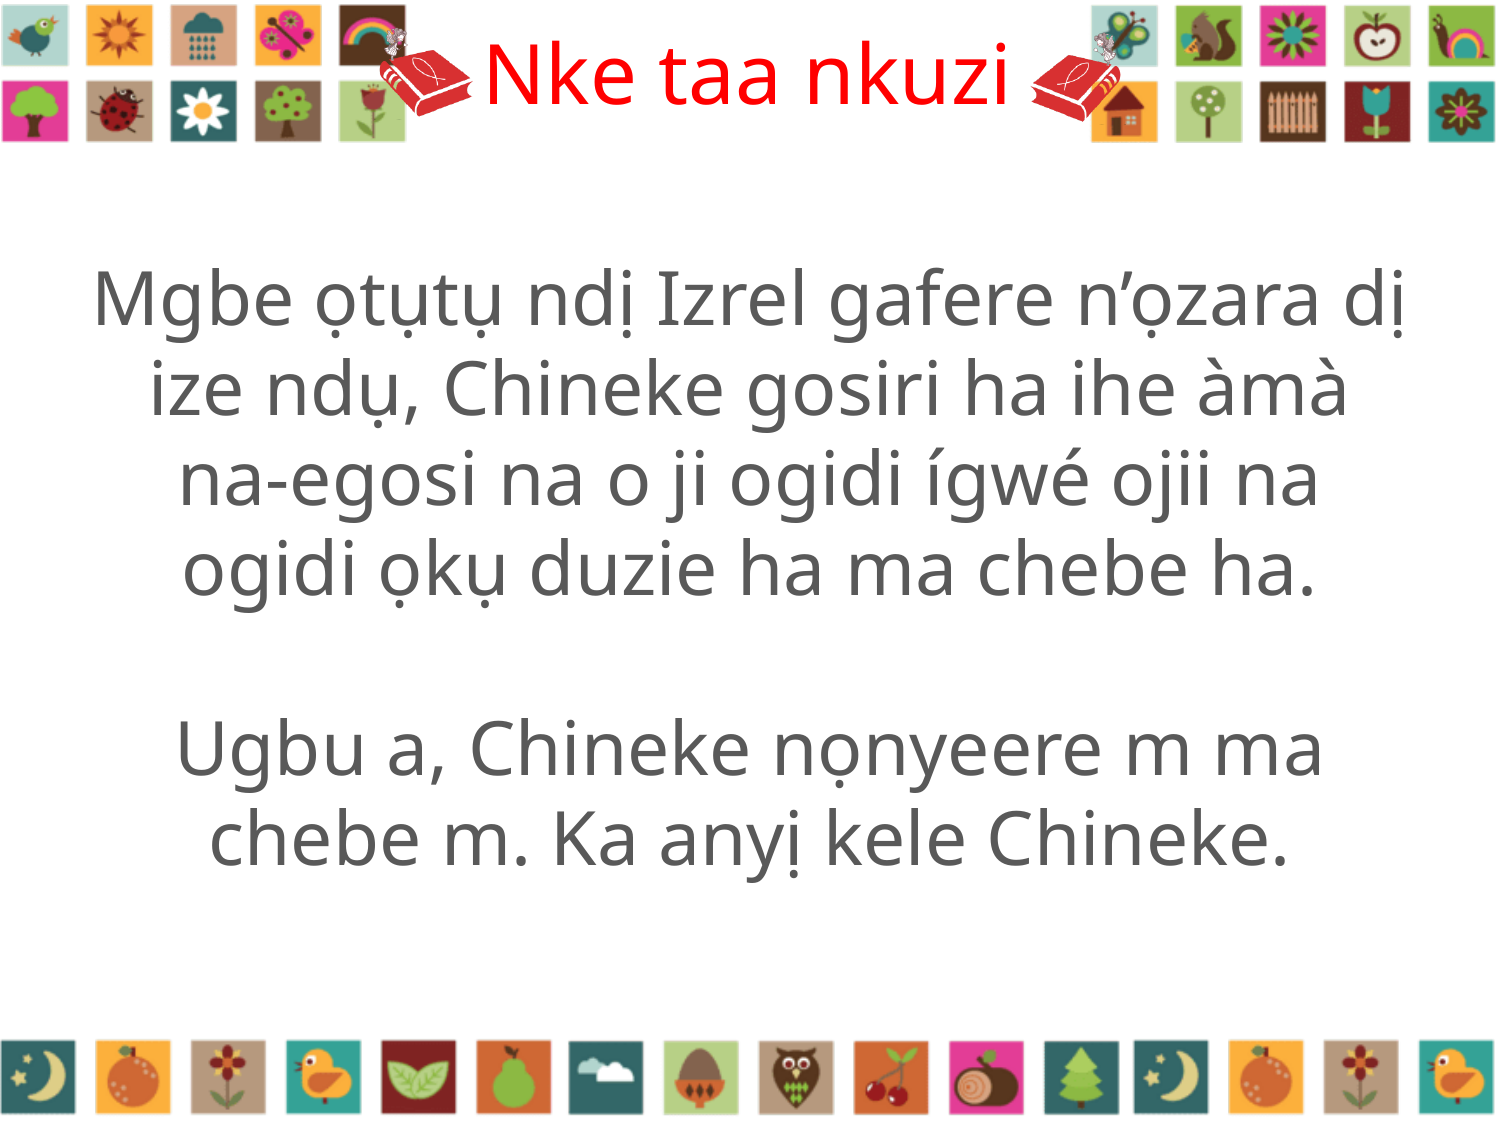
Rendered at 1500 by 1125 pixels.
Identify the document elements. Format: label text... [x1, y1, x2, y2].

picture [0, 3, 505, 150]
text_box Nke taa nkuzi [425, 13, 1078, 129]
text_box Mgbe ọtụtụ ndị Izrel gafere n’ọzara dị ize ndụ, Chineke gosiri ha ihe àmà na-egosi na o ji ogidi ígwé ojii na ogidi ọkụ duzie ha ma chebe ha. Ugbu a, Chineke nọnyeere m ma chebe m. Ka anyị kele Chineke. [76, 243, 1424, 889]
picture [998, 3, 1500, 150]
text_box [0, 1028, 1500, 1118]
